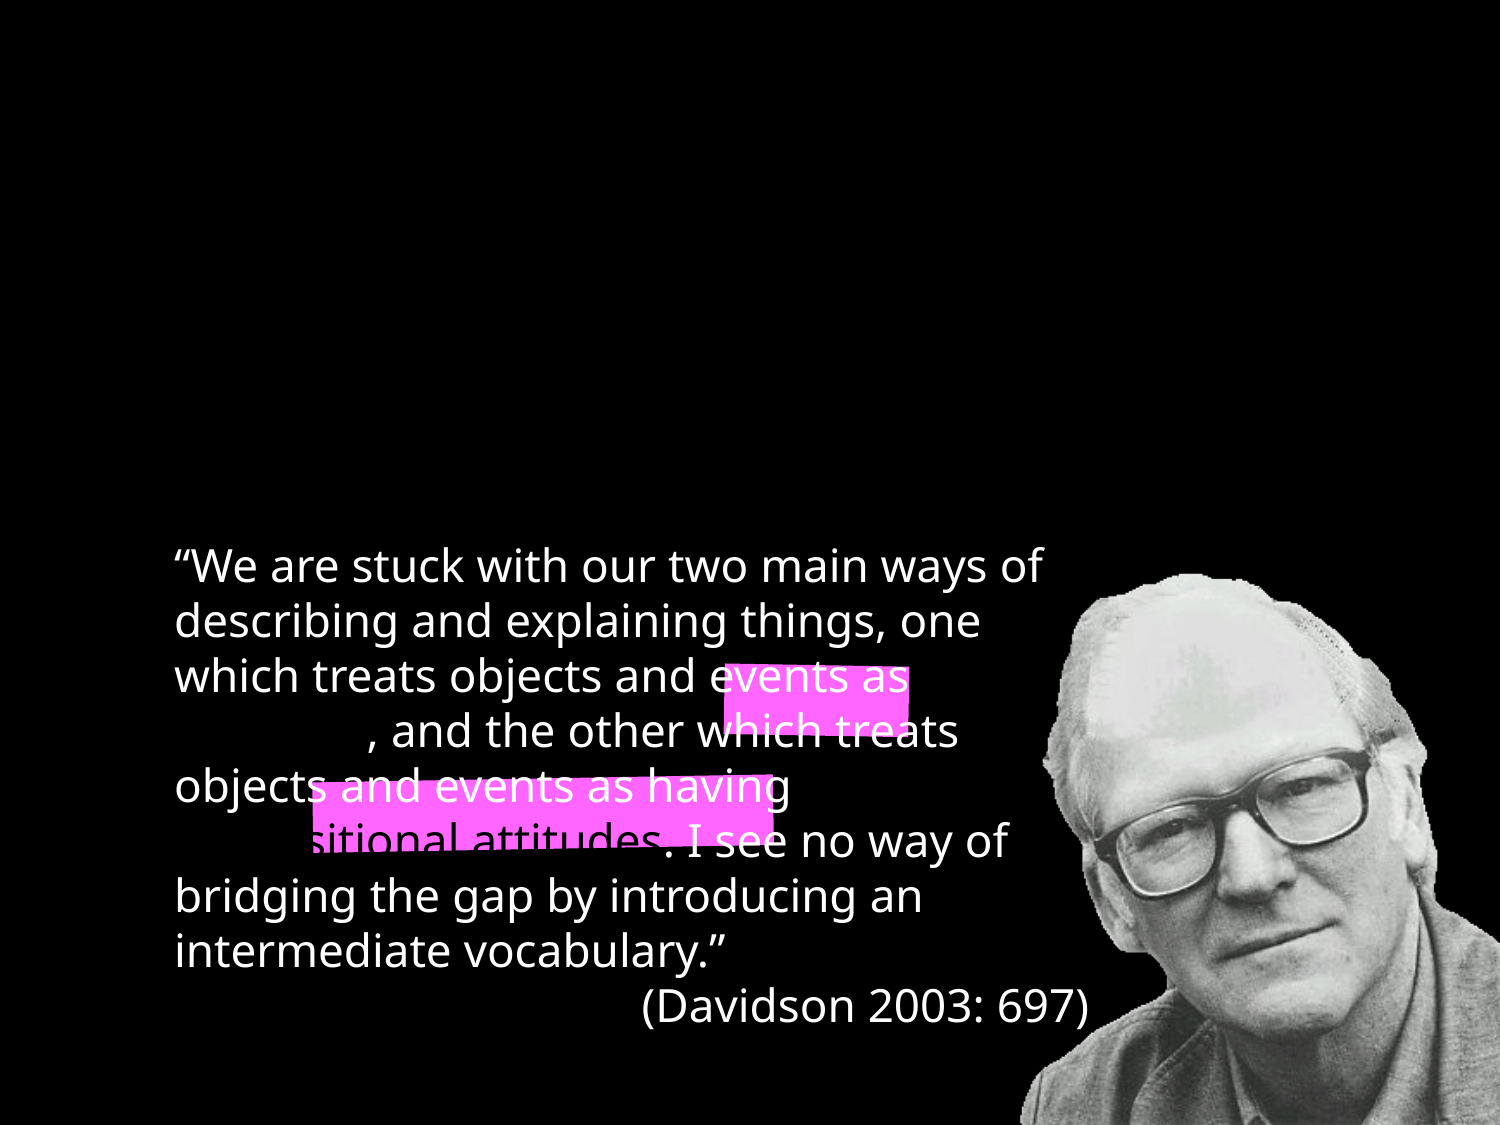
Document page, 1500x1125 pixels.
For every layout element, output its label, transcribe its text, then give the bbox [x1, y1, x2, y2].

picture [1003, 548, 1500, 1125]
text_box “We are stuck with our two main ways of describing and explaining things, one which treats objects and events as mindless, and the other which treats objects and events as having propositional attitudes. I see no way of bridging the gap by introducing an intermediate vocabulary.” (Davidson 2003: 697) [159, 529, 1105, 1039]
